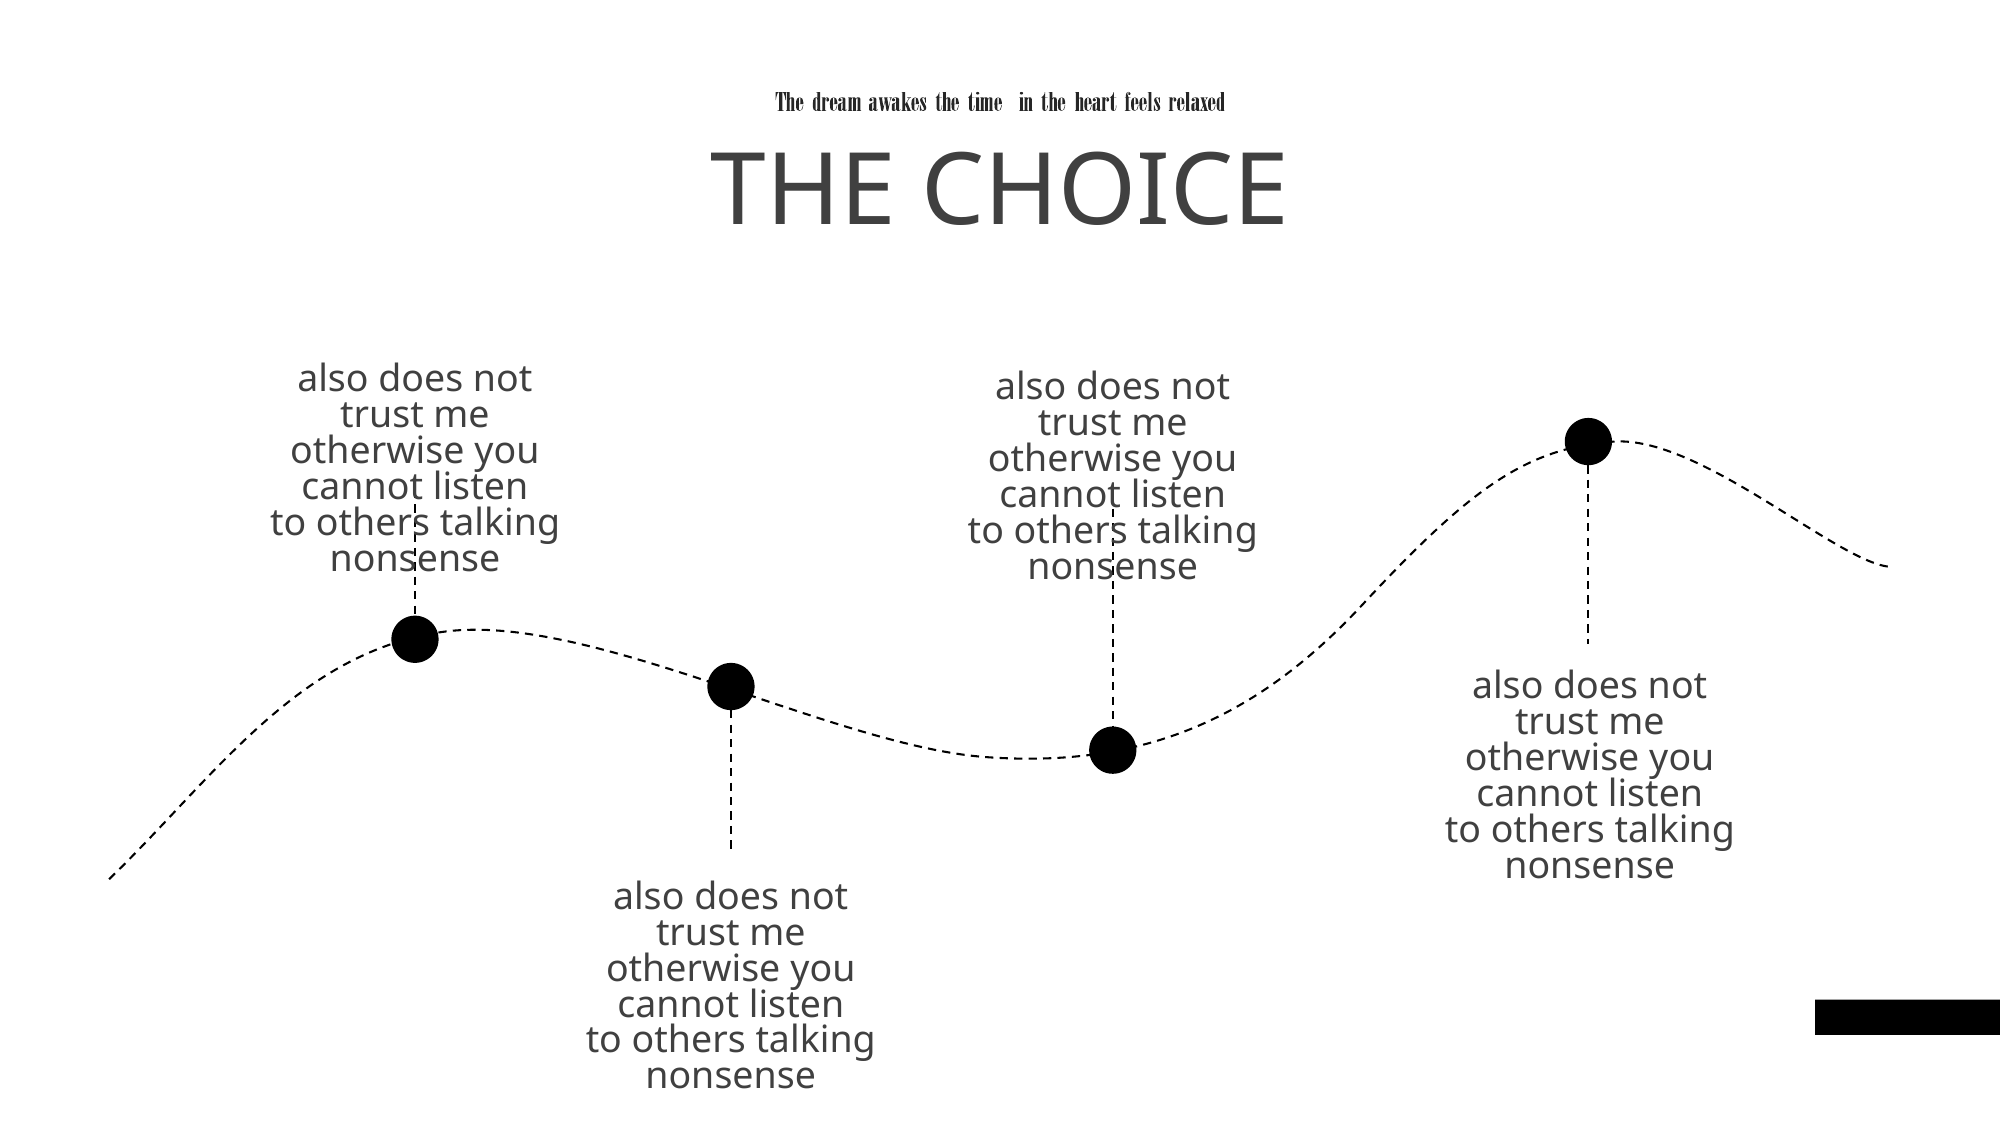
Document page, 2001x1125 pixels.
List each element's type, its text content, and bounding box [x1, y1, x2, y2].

text_box [1039, 91, 1067, 113]
text_box THE CHOICE [592, 117, 1408, 253]
text_box [774, 91, 805, 113]
text_box [811, 91, 863, 113]
text_box [1123, 90, 1162, 113]
text_box [1017, 90, 1034, 112]
text_box [934, 91, 960, 113]
text_box [1073, 91, 1119, 113]
text_box [966, 90, 1003, 113]
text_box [109, 355, 1894, 1000]
text_box [1167, 91, 1226, 113]
text_box [868, 91, 928, 113]
text_box [1814, 998, 2000, 1036]
